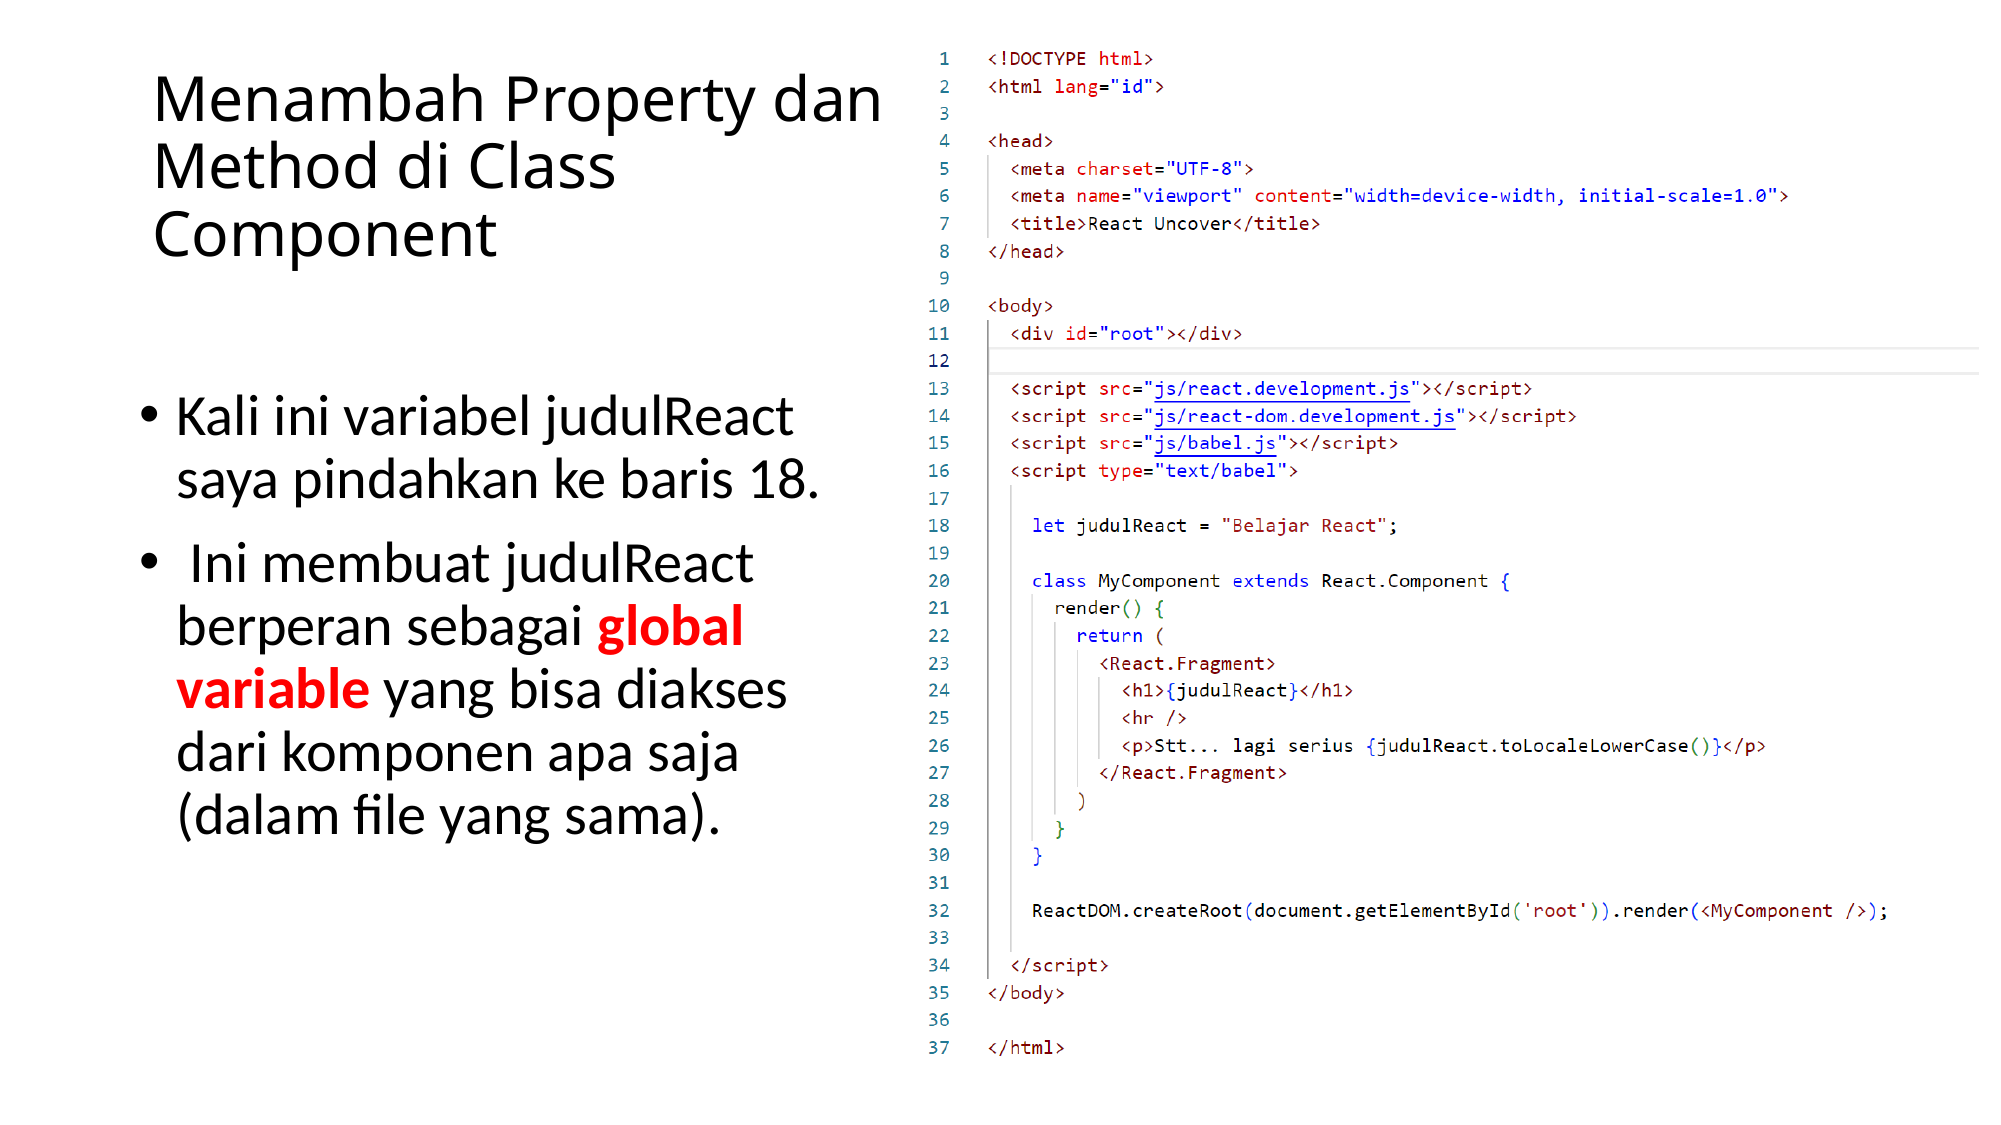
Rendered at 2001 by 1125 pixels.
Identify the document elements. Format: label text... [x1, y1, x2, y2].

picture [913, 42, 1979, 1083]
list Kali ini variabel judulReact saya pindahkan ke baris 18. Ini membuat judulReact berperan sebagai global variable yang bisa diakses dari komponen apa saja (dalam file yang sama). [124, 377, 862, 1092]
title Menambah Property dan Method di Class Component [137, 59, 913, 278]
